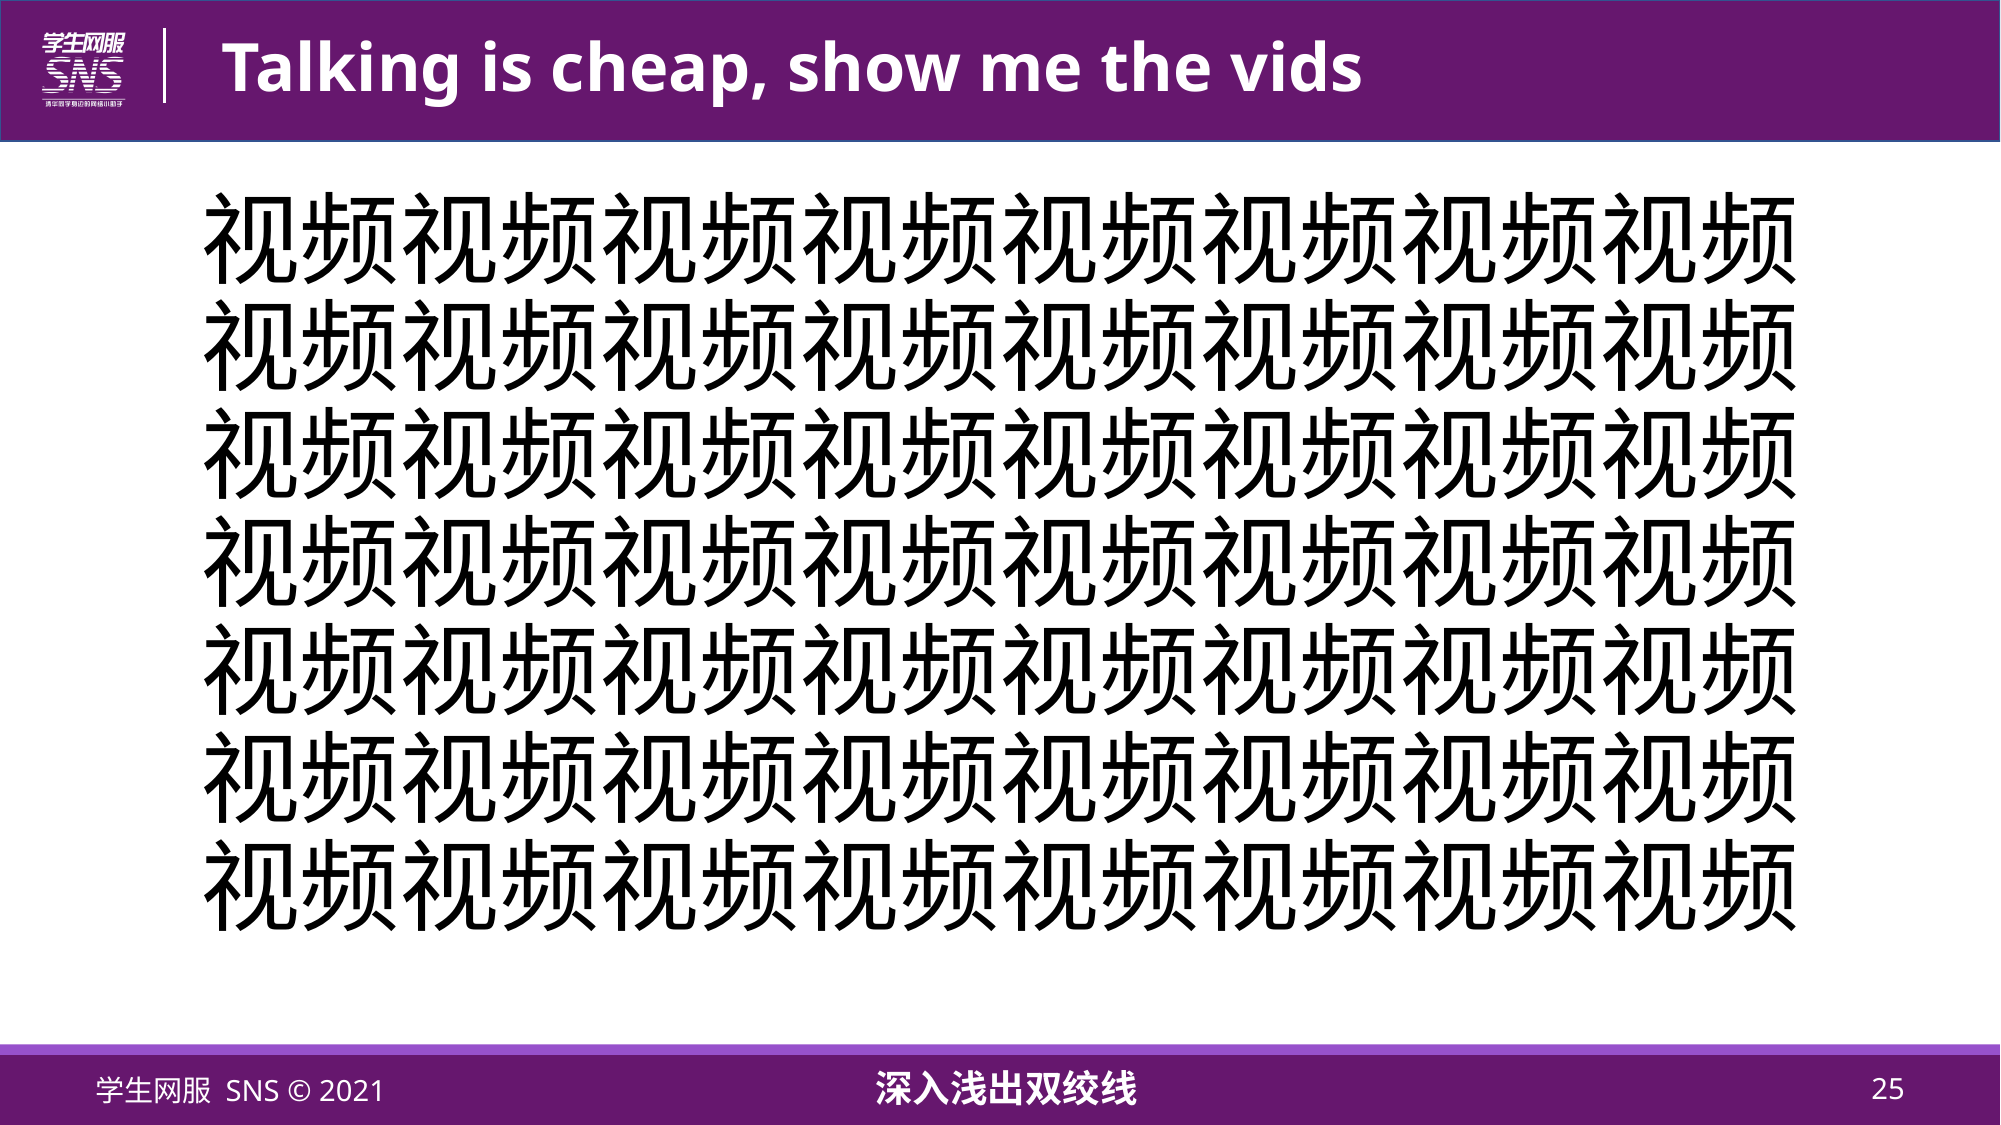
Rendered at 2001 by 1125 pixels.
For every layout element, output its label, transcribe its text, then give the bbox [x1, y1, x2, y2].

list 视频视频视频视频视频视频视频视频视频视频视频视频视频视频视频视频视频视频视频视频视频视频视频视频视频视频视频视频视频视频视频视频视频视频视频视频视频视频视频视频视频视频视频视频视频视频视频视频视频视频视频视频视频视频视频视频 [137, 182, 1863, 1014]
title Talking is cheap, show me the vids [207, 16, 1863, 124]
slide_number 25 [1816, 1055, 1920, 1125]
list 深入浅出双绞线 [596, 1055, 1417, 1125]
footer 学生网服 SNS © 2021 [80, 1055, 433, 1125]
picture [30, 16, 138, 124]
